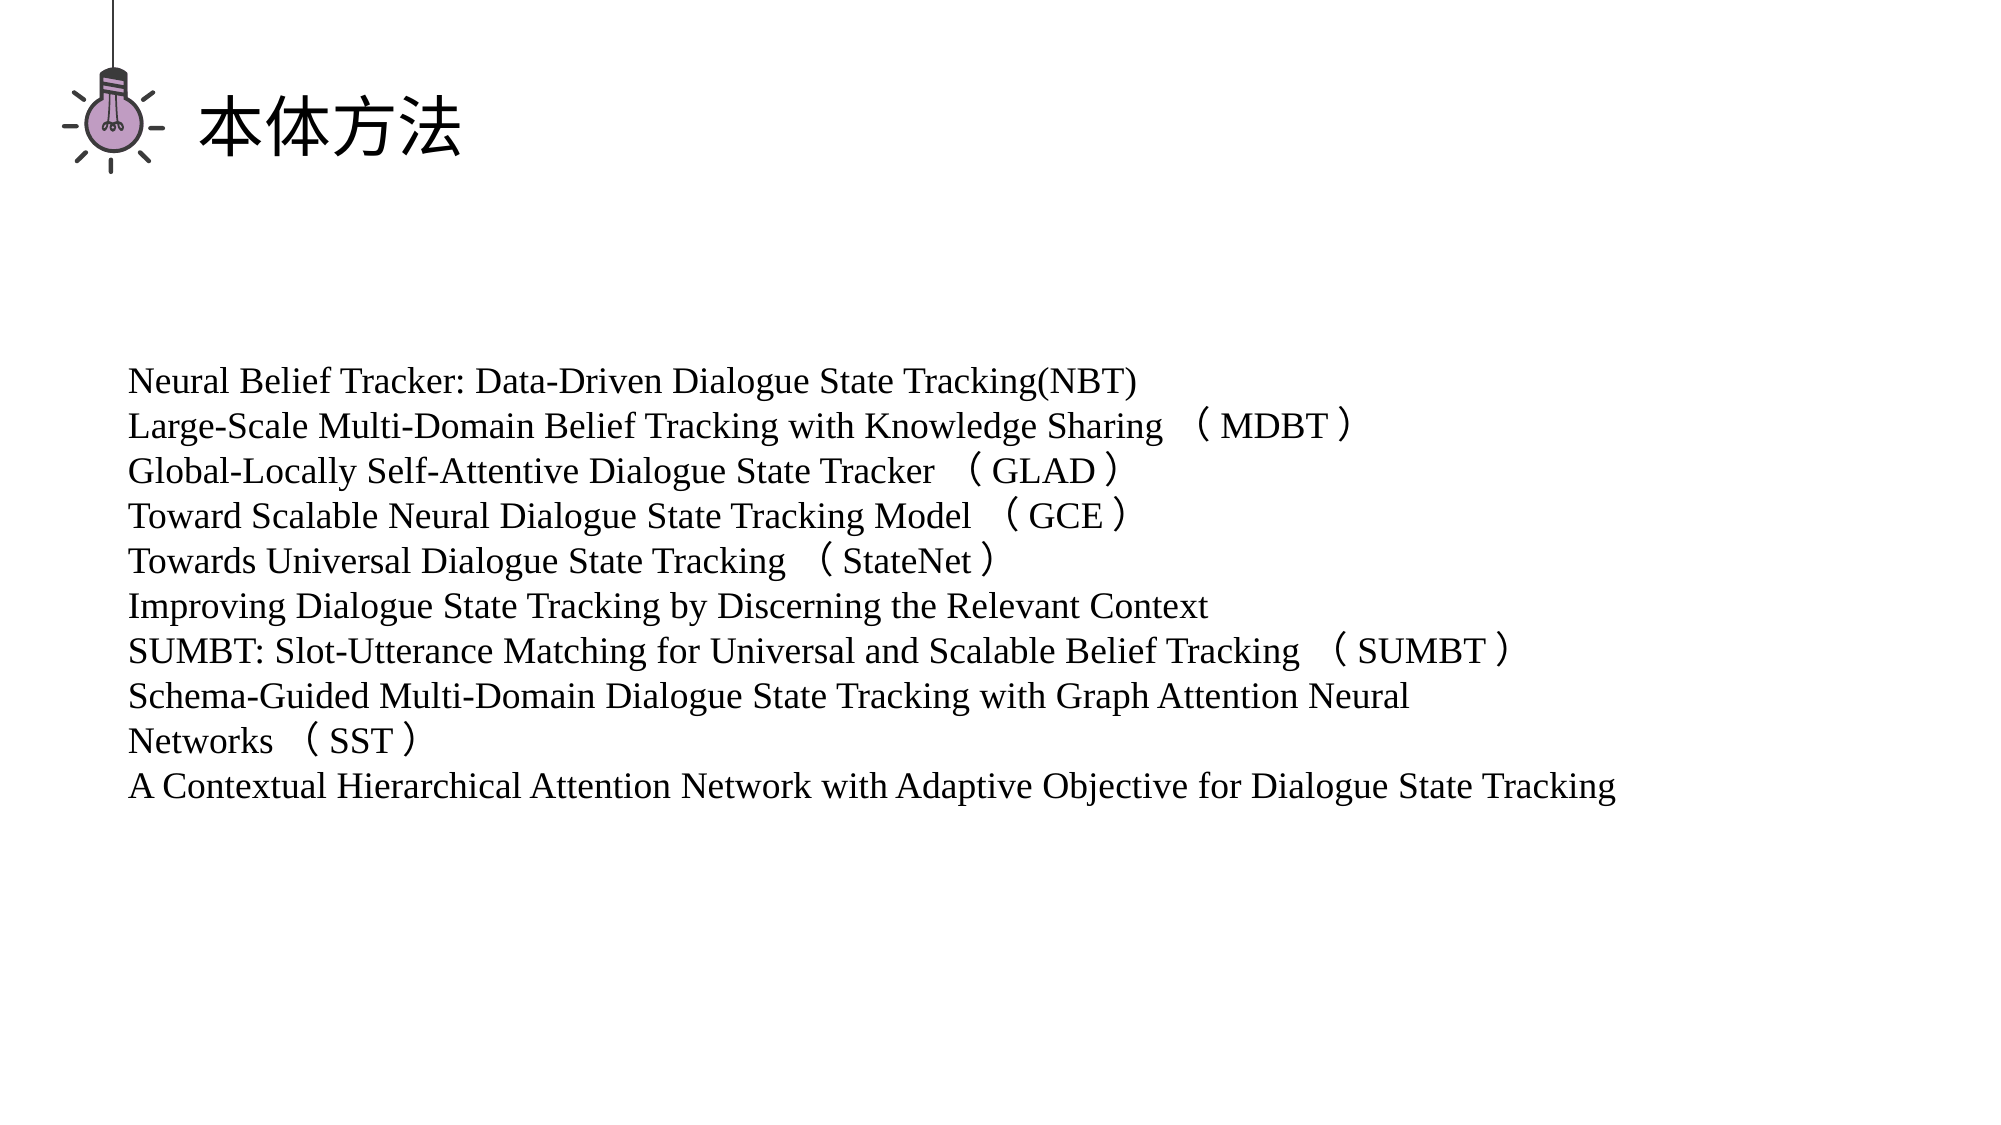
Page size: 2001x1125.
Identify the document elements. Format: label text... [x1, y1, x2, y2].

text_box Neural Belief Tracker: Data-Driven Dialogue State Tracking(NBT) Large-Scale Multi-Domain Belief Tracking with Knowledge Sharing（MDBT） Global-Locally Self-Attentive Dialogue State Tracker（GLAD） Toward Scalable Neural Dialogue State Tracking Model（GCE） Towards Universal Dialogue State Tracking（StateNet） Improving Dialogue State Tracking by Discerning the Relevant Context SUMBT: Slot-Utterance Matching for Universal and Scalable Belief Tracking（SUMBT） Schema-Guided Multi-Domain Dialogue State Tracking with Graph Attention Neural Networks（SST） A Contextual Hierarchical Attention Network with Adaptive Objective for Dialogue State Tracking [113, 348, 1745, 813]
text_box 本体方法 [182, 77, 784, 173]
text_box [61, 0, 166, 175]
